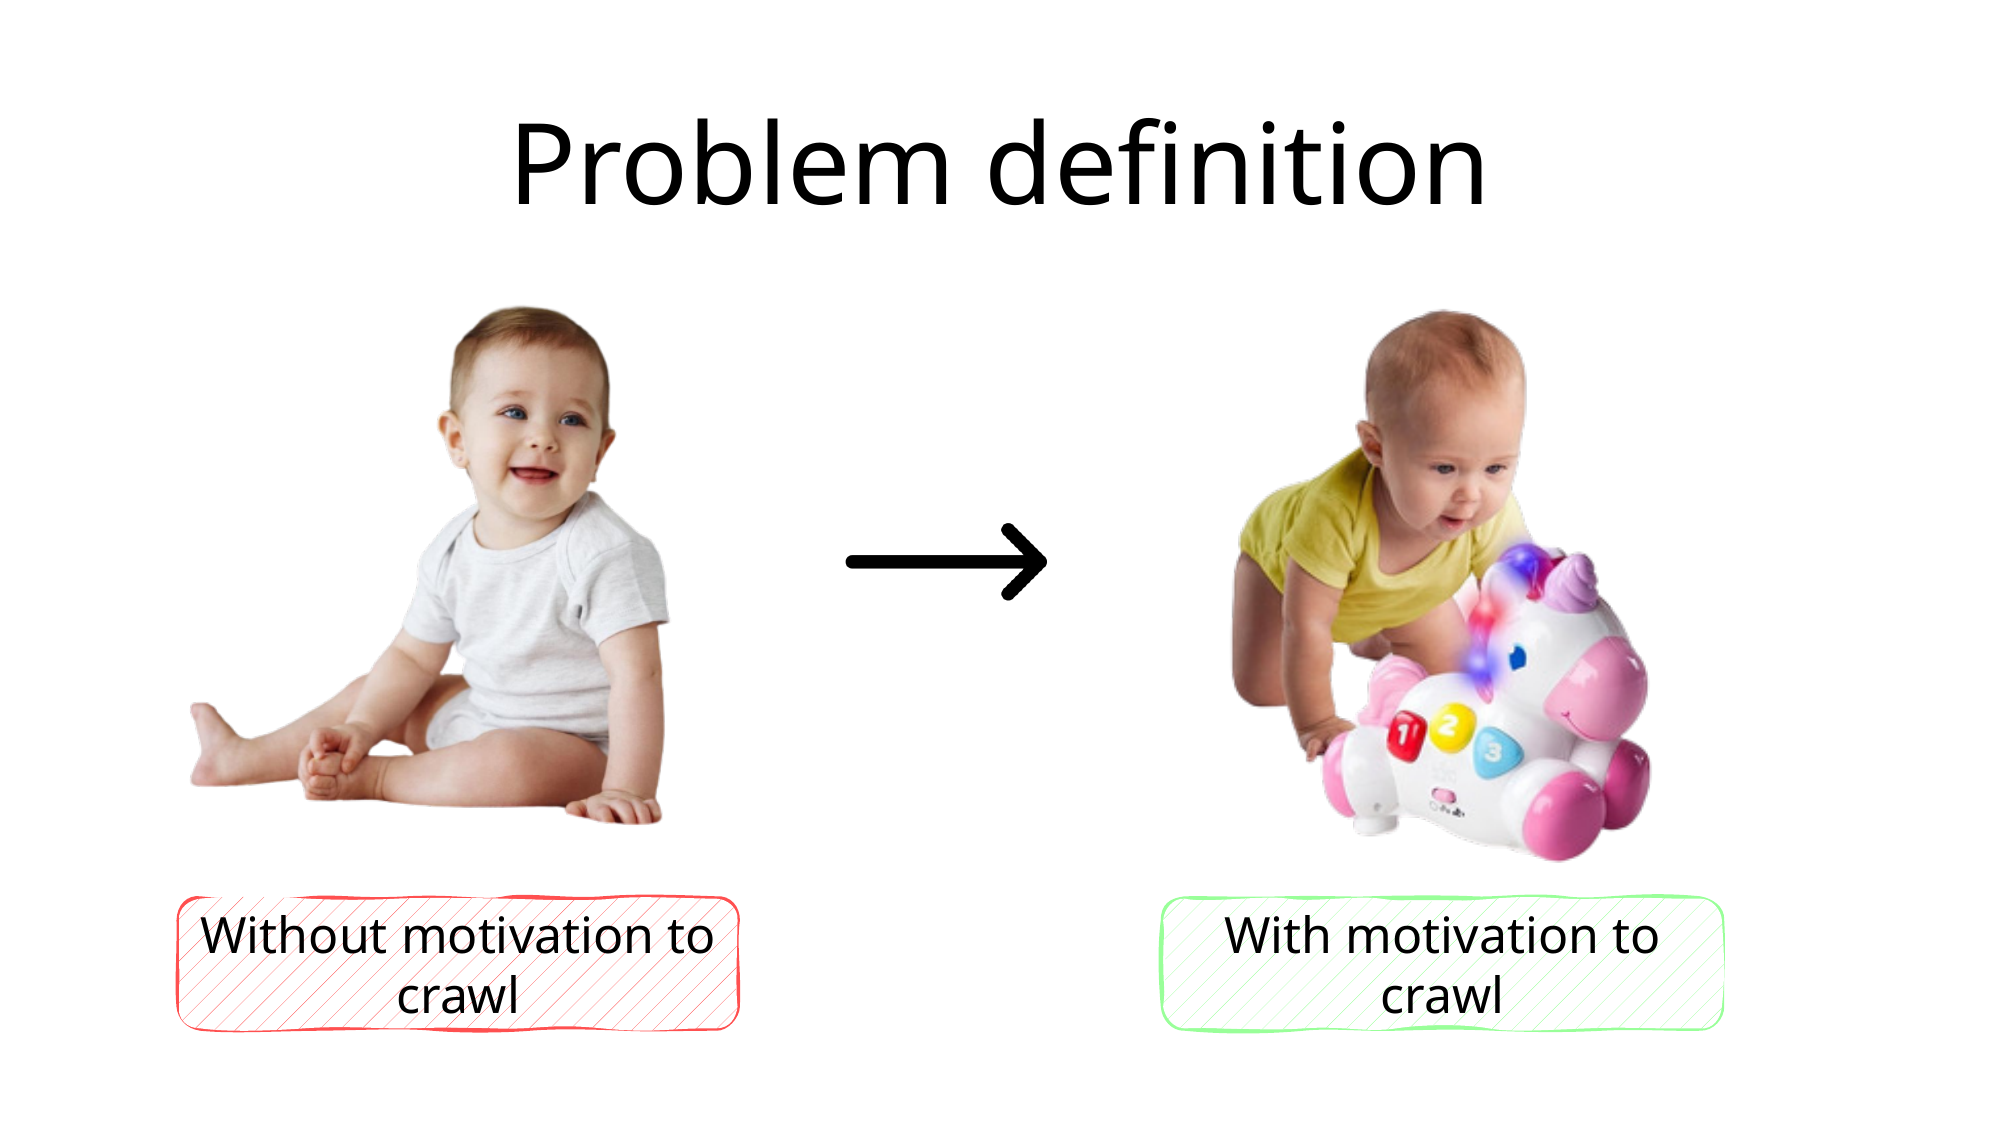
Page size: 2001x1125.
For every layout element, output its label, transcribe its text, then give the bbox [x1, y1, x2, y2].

text_box With motivation to crawl [1159, 912, 1725, 1033]
picture [1163, 277, 1722, 935]
picture [79, 277, 1056, 846]
title Problem definition [137, 59, 1863, 278]
text_box Without motivation to crawl [176, 895, 739, 1032]
